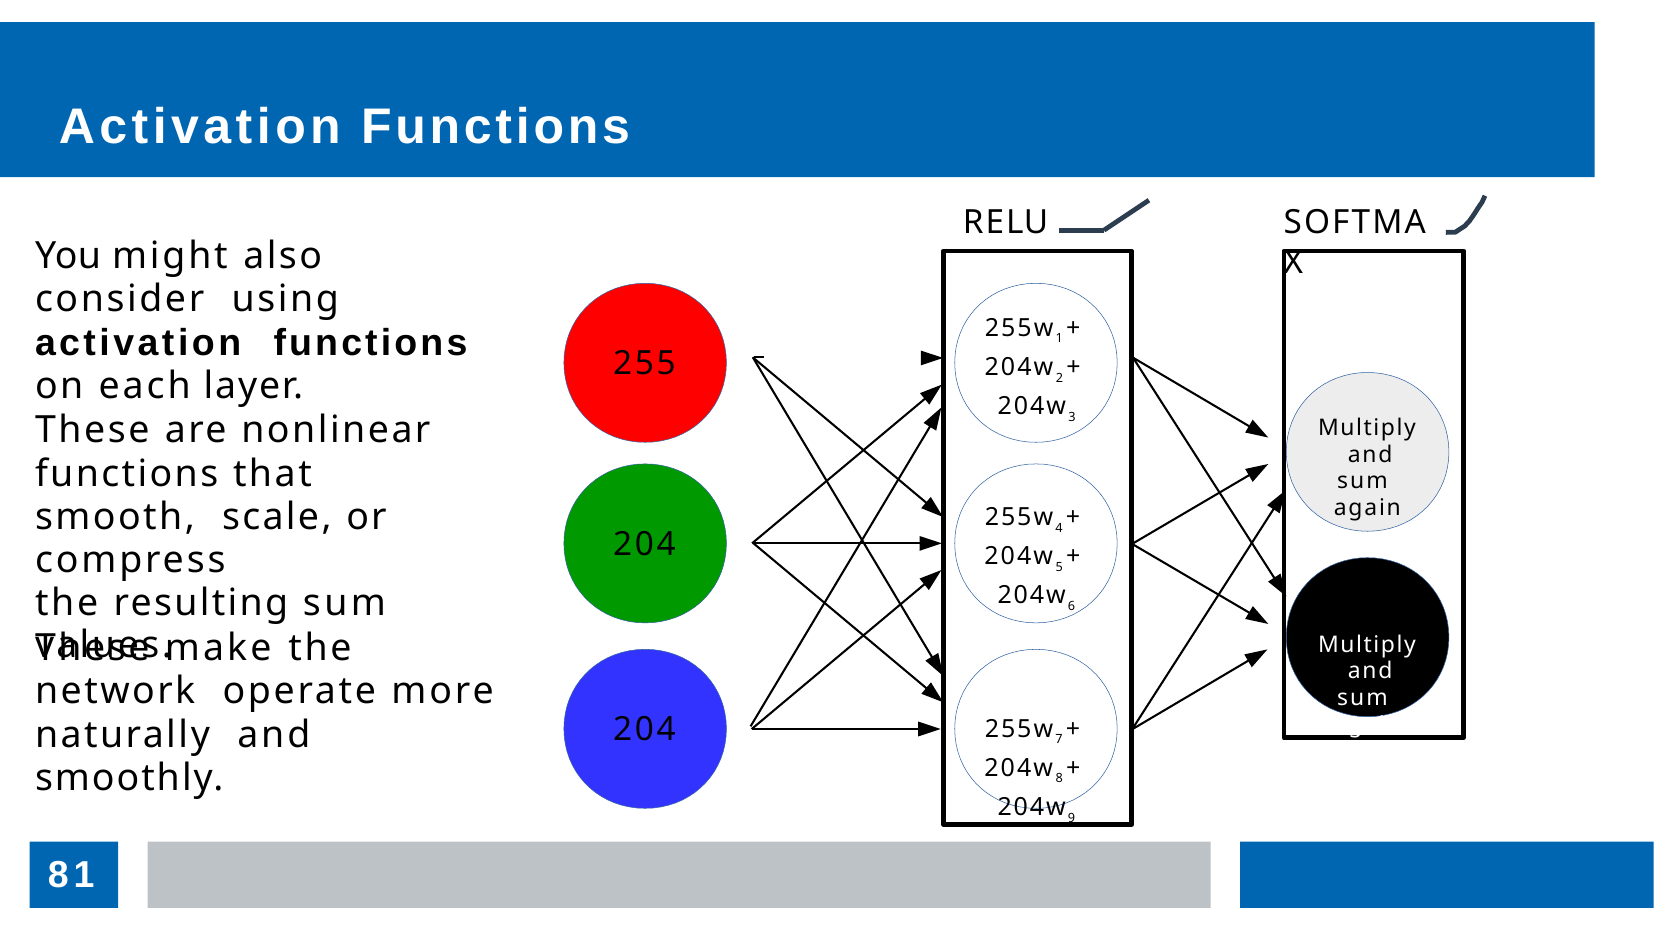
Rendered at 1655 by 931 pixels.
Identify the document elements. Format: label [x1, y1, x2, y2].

text_box [960, 197, 1050, 240]
text_box [750, 195, 1486, 825]
text_box [32, 227, 512, 798]
title [56, 91, 639, 249]
slide_number [43, 850, 104, 931]
text_box [563, 649, 727, 809]
text_box [1058, 200, 1149, 231]
text_box [563, 463, 727, 623]
text_box [563, 283, 727, 443]
